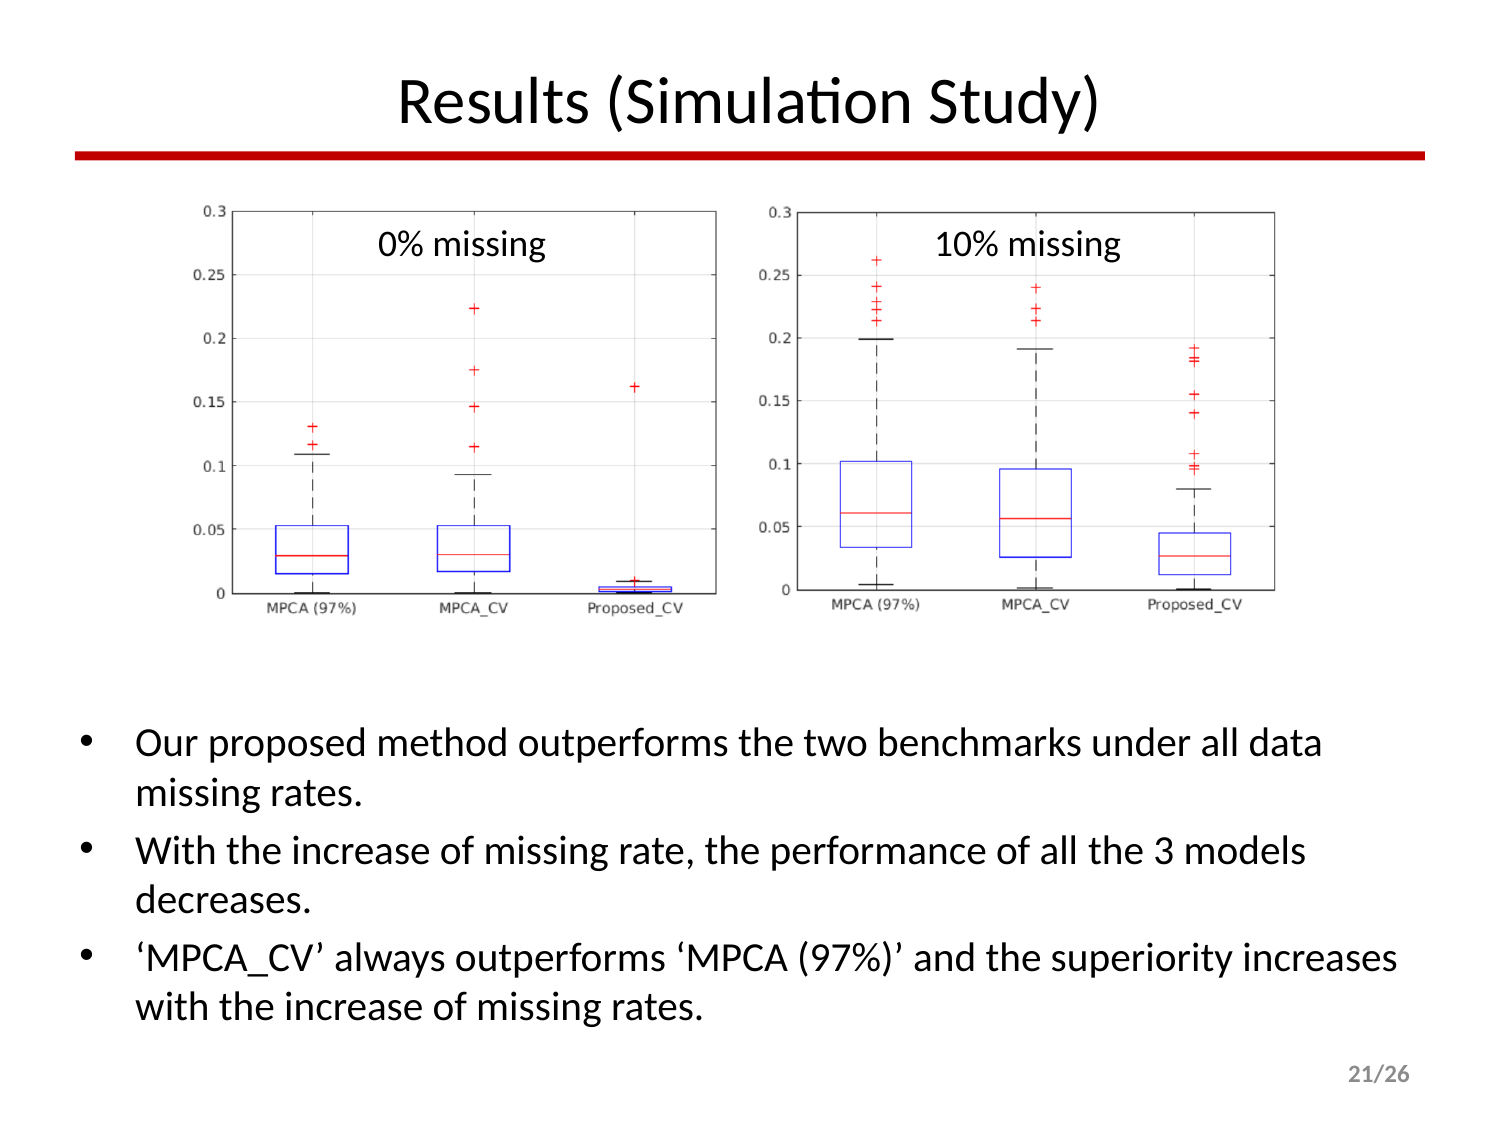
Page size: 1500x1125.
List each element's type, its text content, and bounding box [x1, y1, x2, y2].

picture [749, 197, 1296, 627]
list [182, 196, 740, 627]
title Results (Simulation Study) [75, 45, 1425, 150]
slide_number 20/26 [1074, 1042, 1425, 1103]
text_box Our proposed method outperforms the two benchmarks under all data missing rates. With the increase of missing rate, the performance of all the 3 models decreases. ‘MPCA_CV’ always outperforms ‘MPCA (97%)’ and the superiority increases with the increase of missing rates. [64, 169, 1415, 1043]
